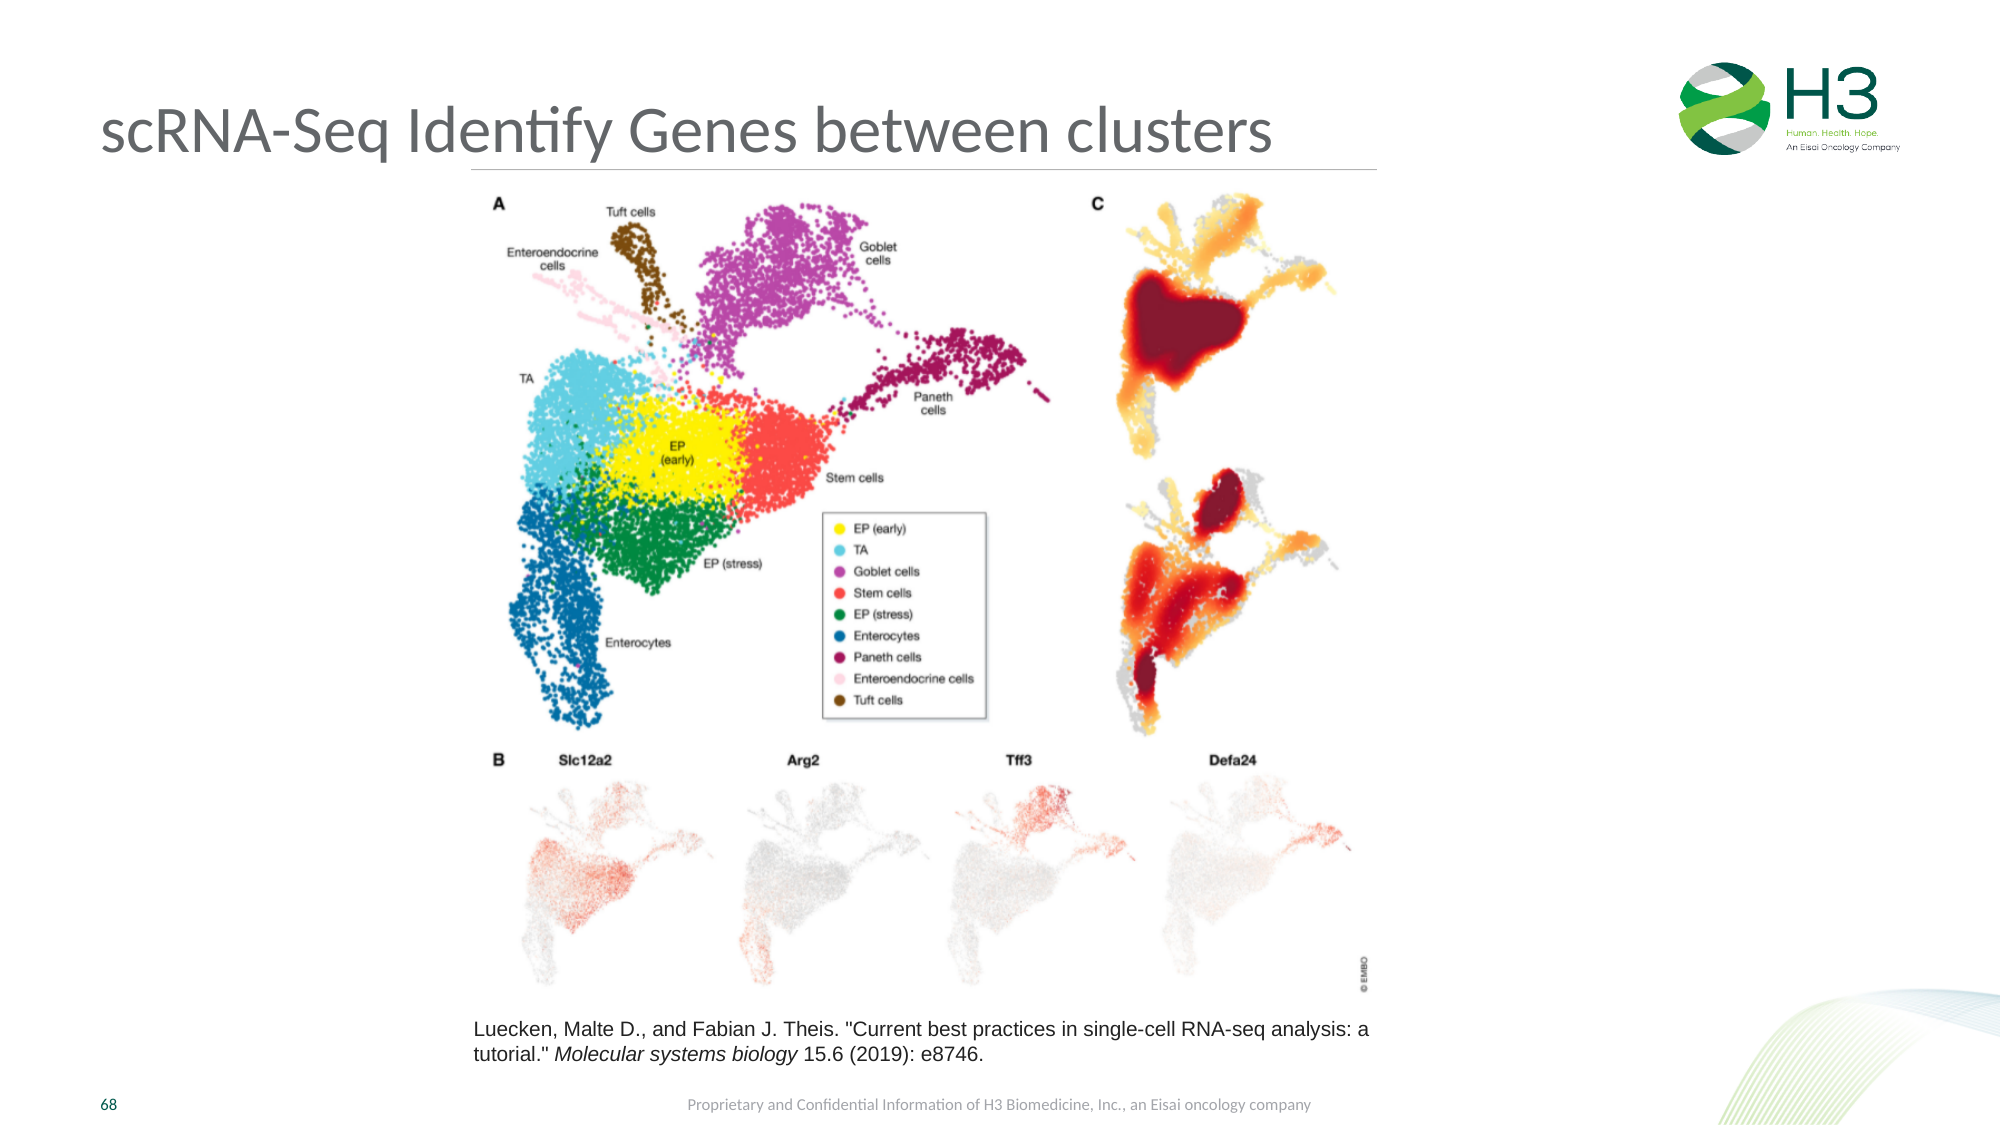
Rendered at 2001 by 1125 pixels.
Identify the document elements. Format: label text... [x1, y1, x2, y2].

footer Proprietary and Confidential Information of H3 Biomedicine, Inc., an Eisai oncology company [635, 1083, 1365, 1125]
picture [1681, 62, 1900, 155]
text_box Luecken, Malte D., and Fabian J. Theis. "Current best practices in single‐cell RNA‐seq analysis: a tutorial." Molecular systems biology 15.6 (2019): e8746. [458, 1008, 1459, 1074]
slide_number 68 [100, 1083, 202, 1125]
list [471, 169, 1377, 1017]
title scRNA-Seq Identify Genes between clusters [100, 0, 1681, 174]
picture [1700, 977, 2000, 1125]
